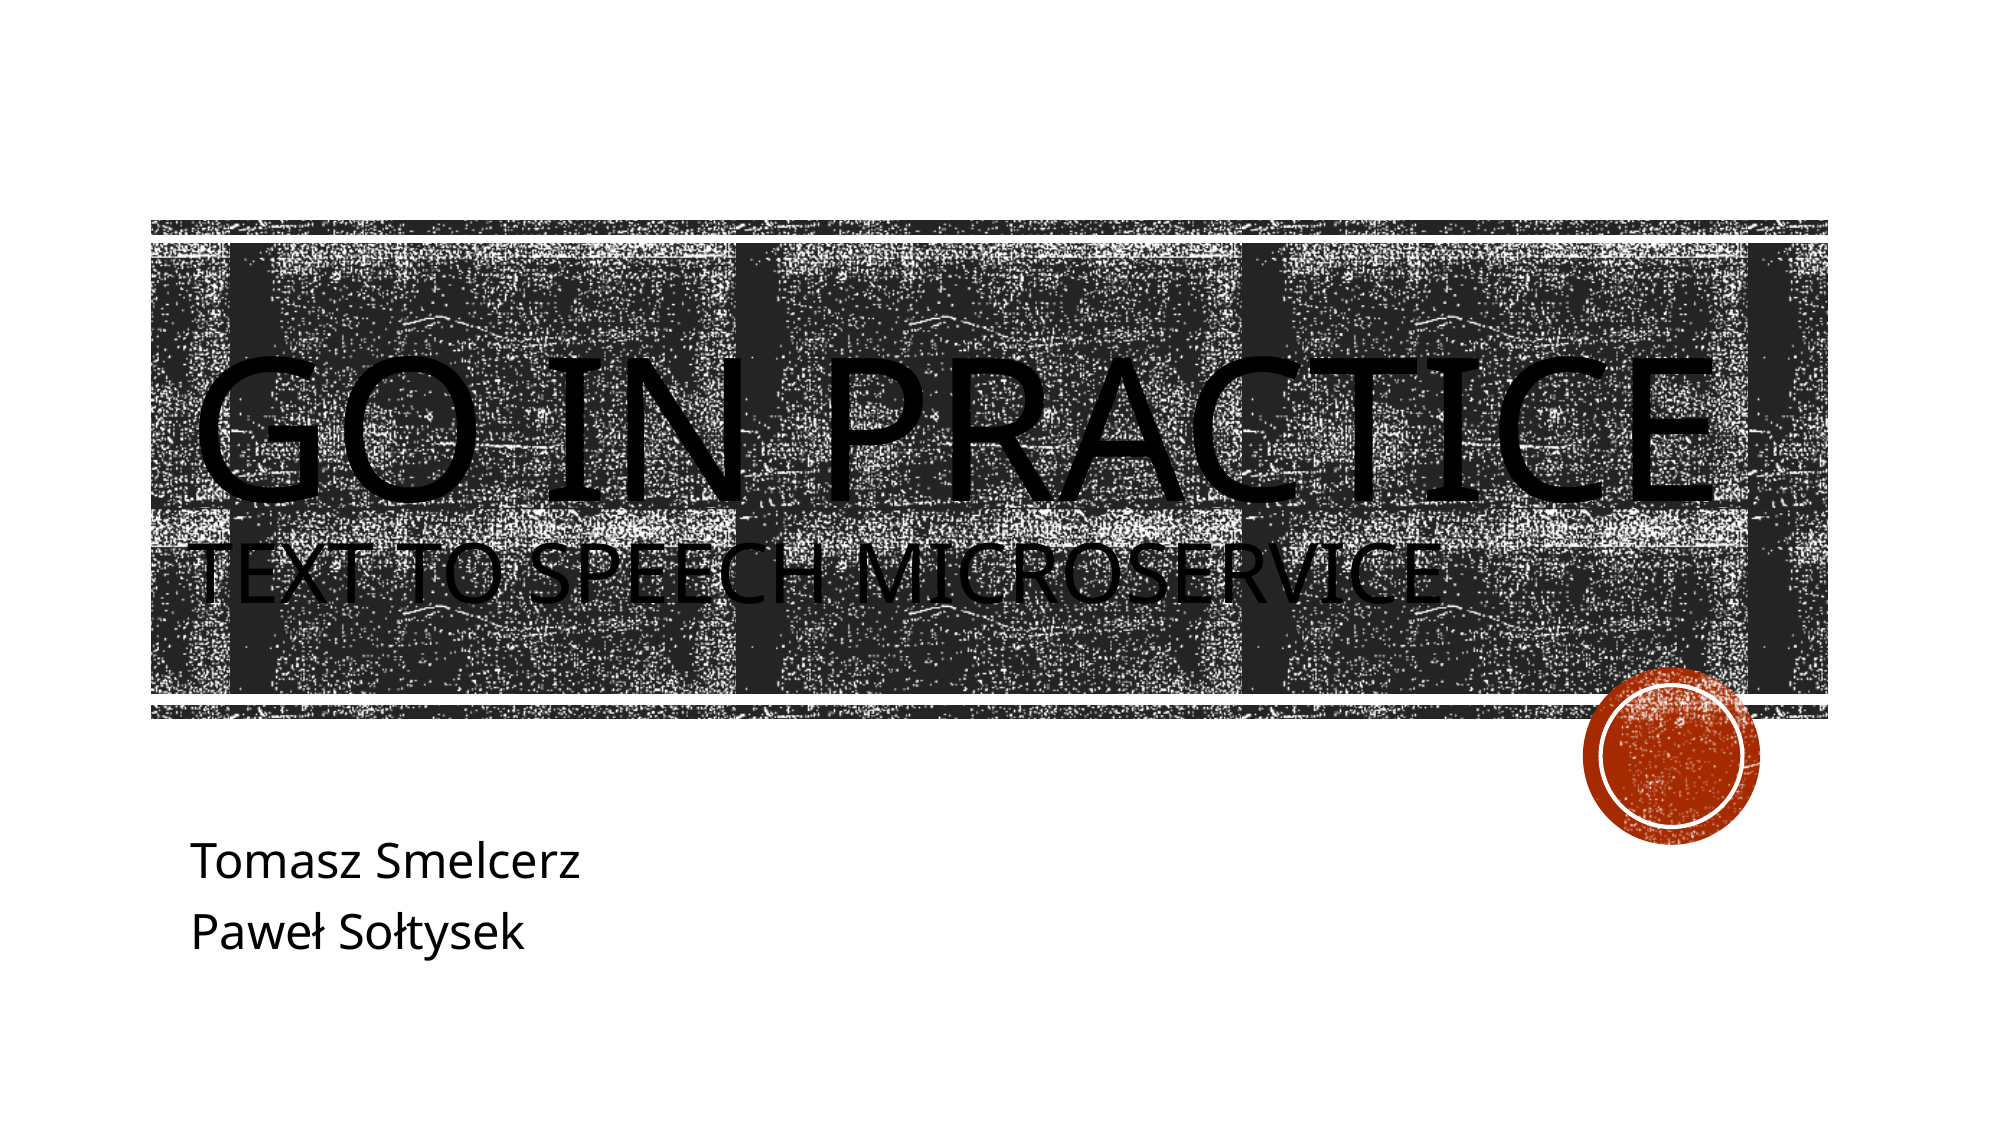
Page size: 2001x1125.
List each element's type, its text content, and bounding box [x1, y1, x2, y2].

title Go in practice Text To Speech microservice [172, 234, 1808, 733]
subtitle Tomasz Smelcerz Paweł Sołtysek [175, 720, 1470, 971]
